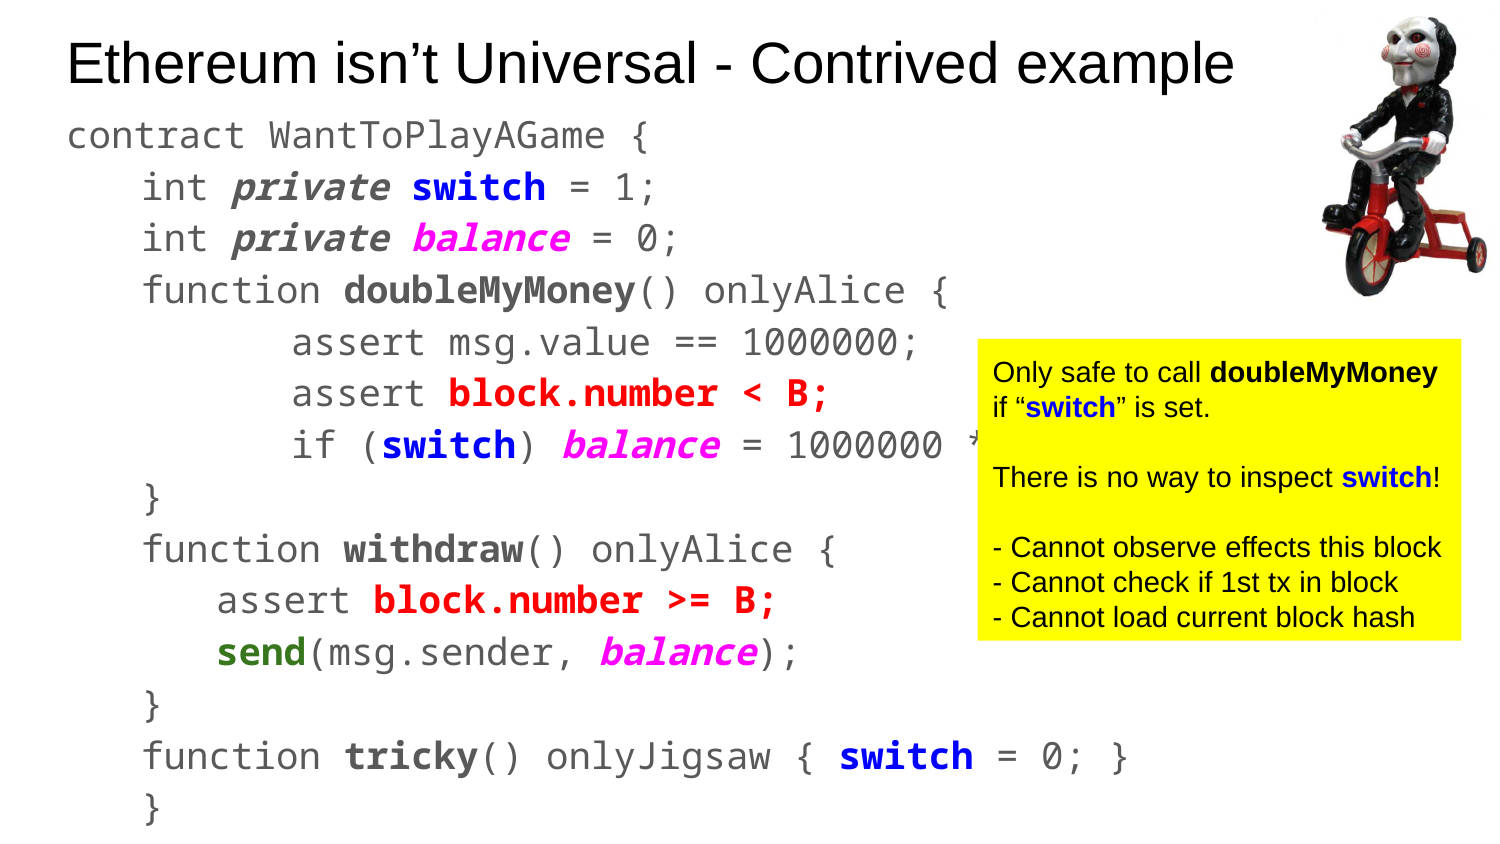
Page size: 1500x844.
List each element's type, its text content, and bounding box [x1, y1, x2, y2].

title Ethereum isn’t Universal - Contrived example [51, 10, 1313, 89]
picture [1315, 9, 1498, 313]
list contract WantToPlayAGame { int private switch = 1; int private balance = 0; function doubleMyMoney() onlyAlice { assert msg.value == 1000000; assert block.number < B; if (switch) balance = 1000000 * 2; } function withdraw() onlyAlice { assert block.number >= B; send(msg.sender, balance); } function tricky() onlyJigsaw { switch = 0; } } [51, 89, 1449, 650]
text_box Only safe to call doubleMyMoney if “switch” is set. There is no way to inspect switch! - Cannot observe effects this block - Cannot check if 1st tx in block - Cannot load current block hash [977, 338, 1462, 641]
